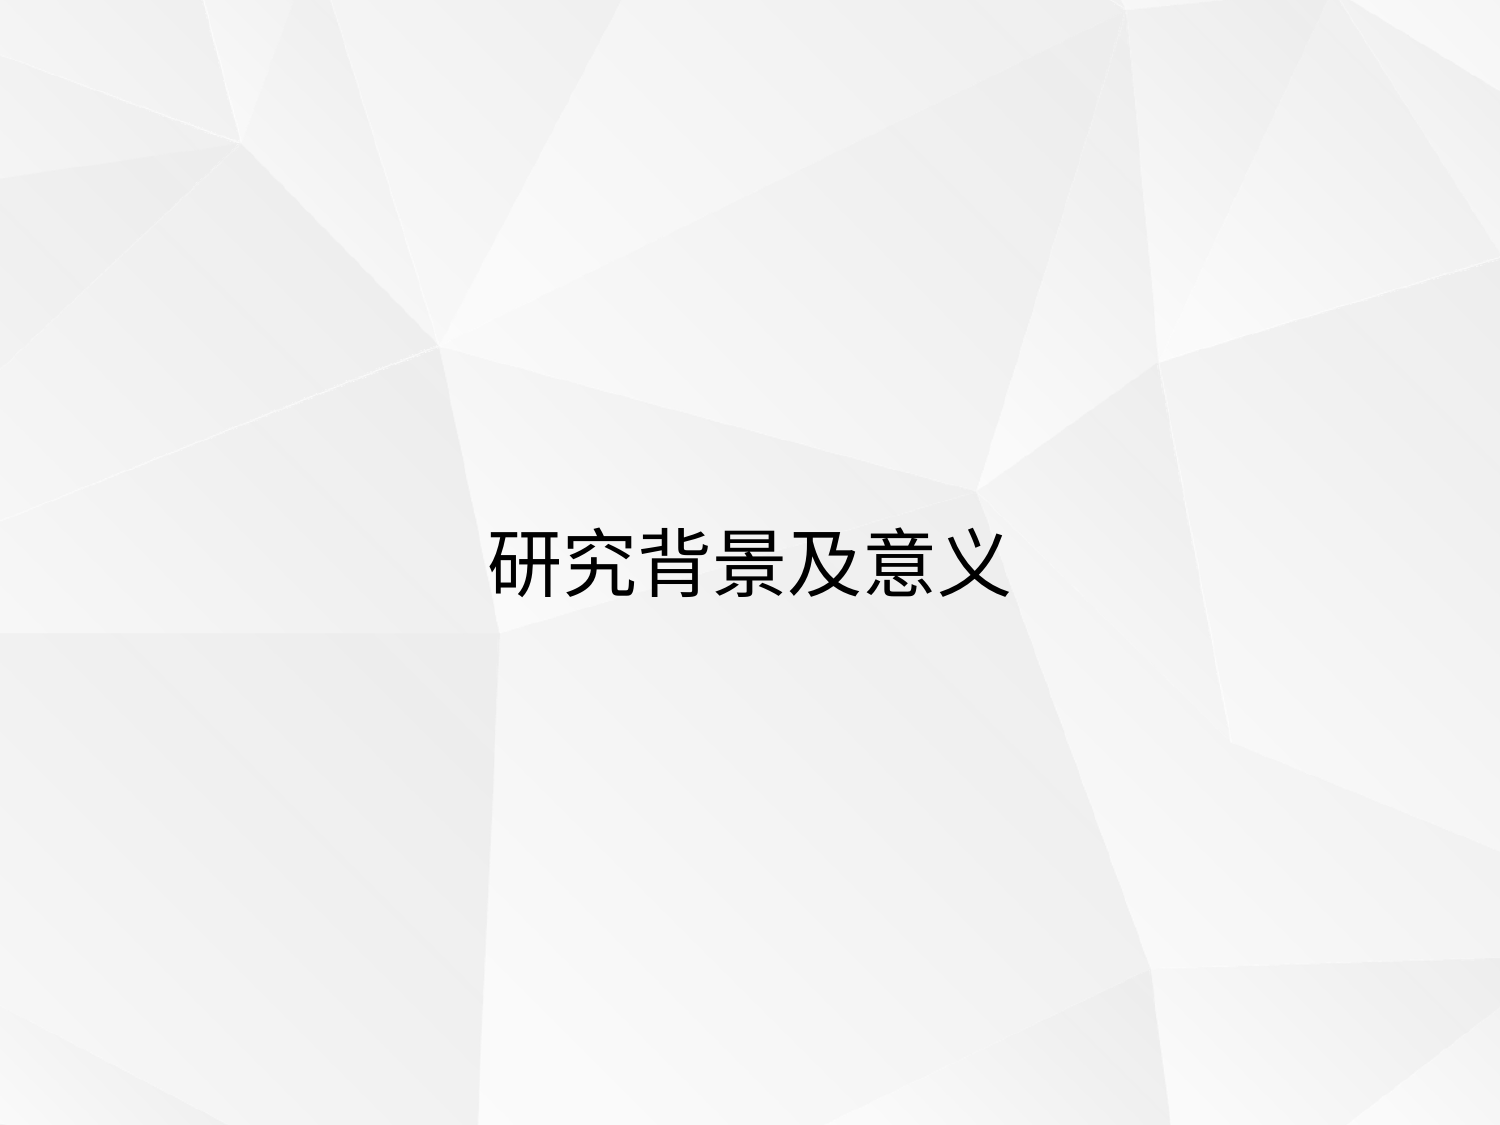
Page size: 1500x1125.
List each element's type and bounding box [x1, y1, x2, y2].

text_box [0, 0, 1500, 1125]
